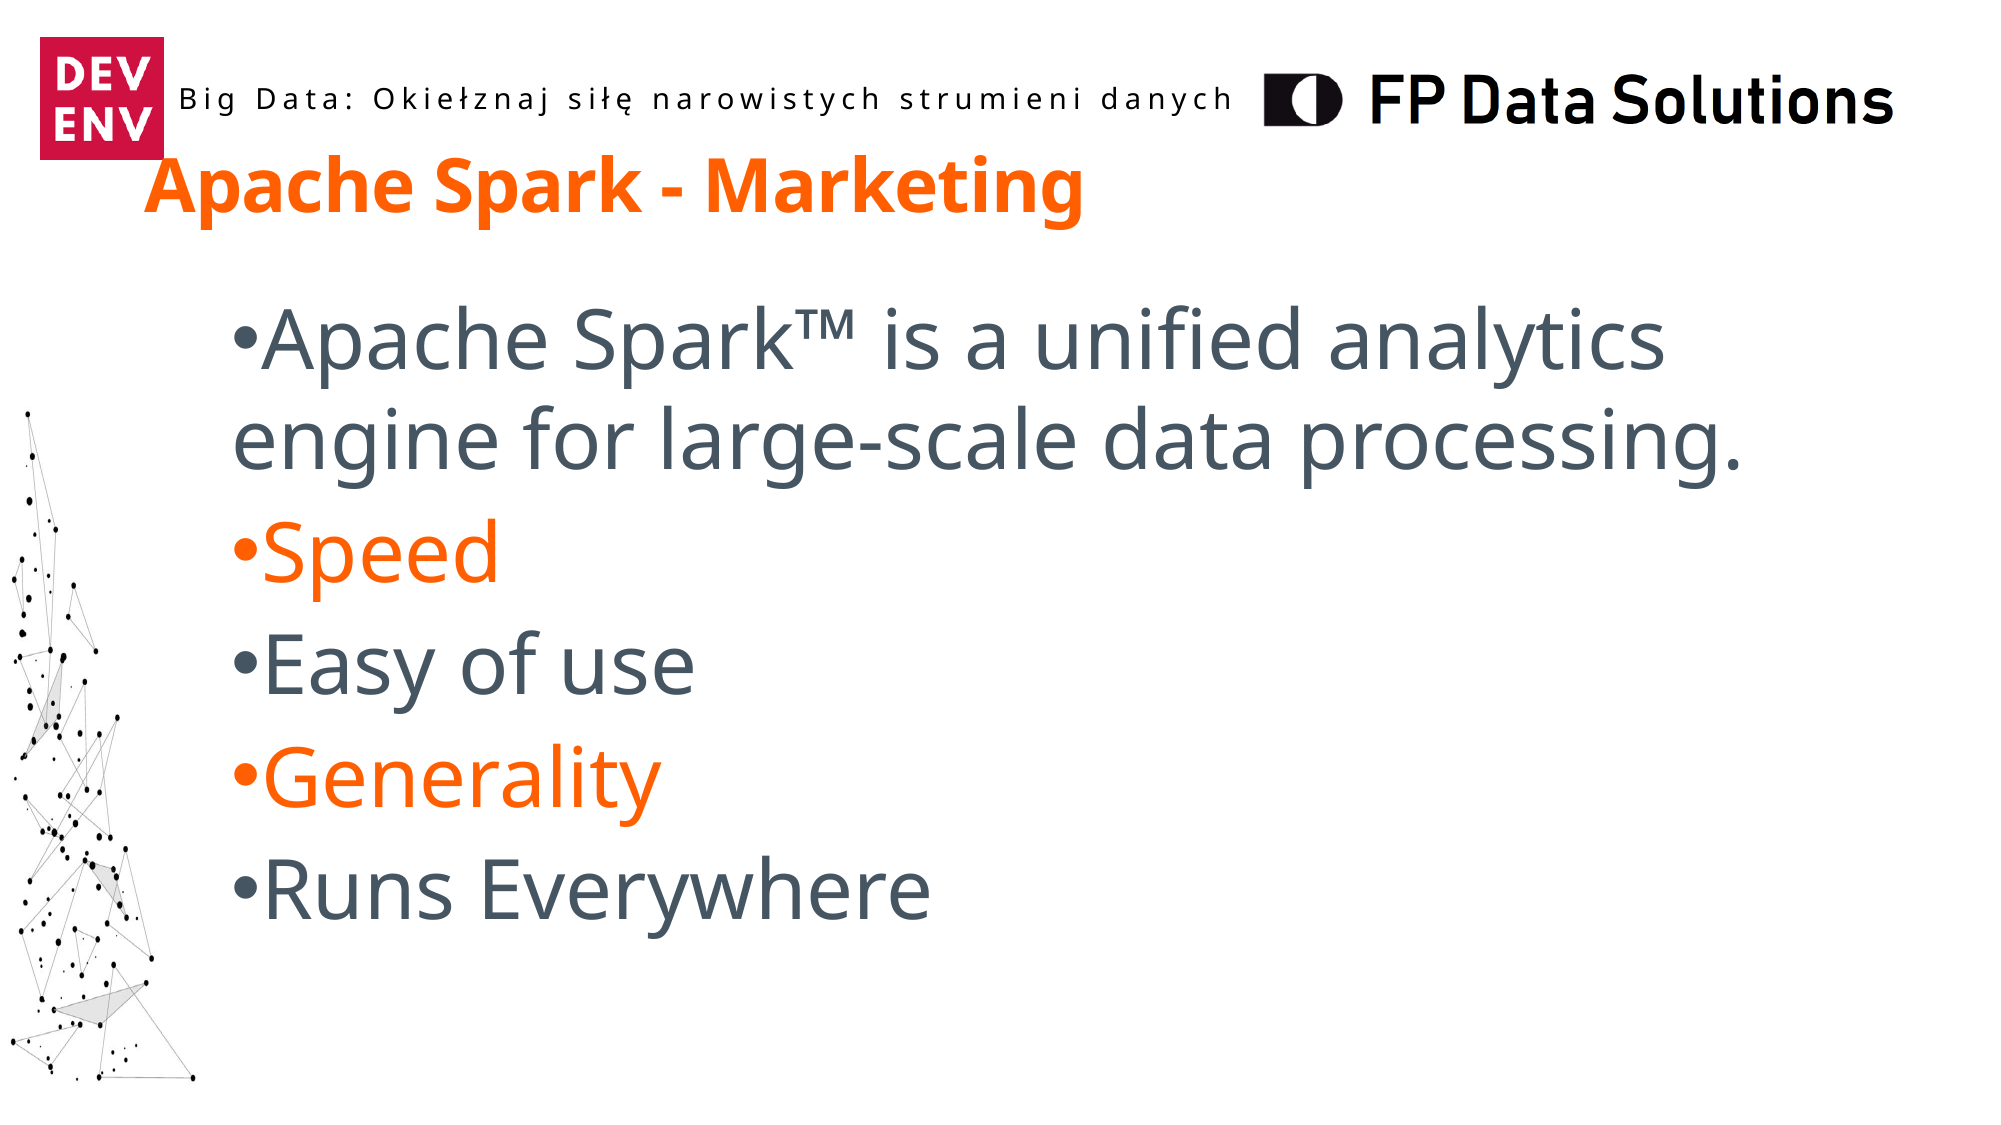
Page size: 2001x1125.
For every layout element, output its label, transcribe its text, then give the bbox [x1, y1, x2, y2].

picture [40, 37, 164, 160]
list Apache Spark - Marketing [129, 140, 1322, 298]
text_box Apache Spark™ is a unified analytics engine for large-scale data processing. Speed Easy of use Generality Runs Everywhere [217, 278, 1935, 944]
picture [1257, 64, 1898, 133]
picture [0, 398, 205, 1093]
